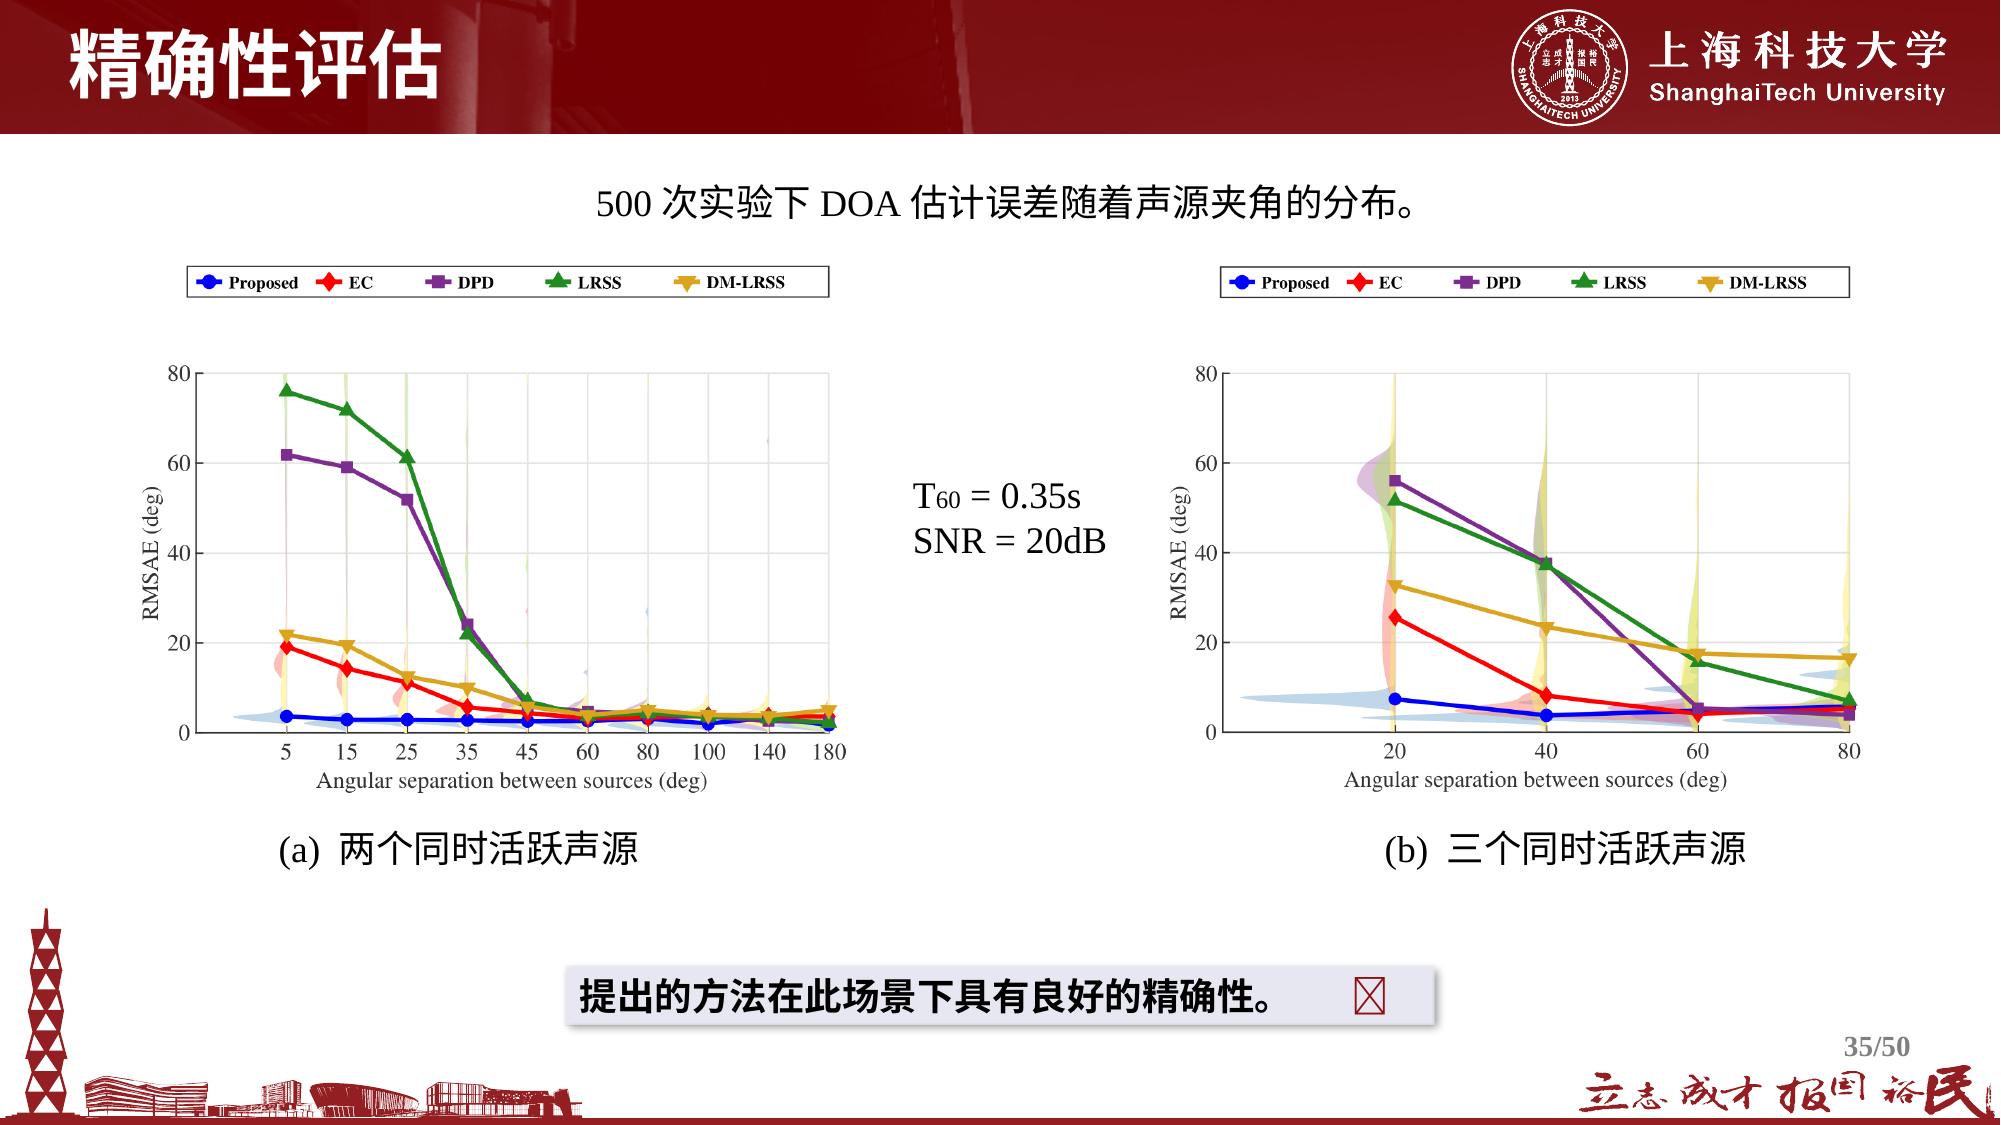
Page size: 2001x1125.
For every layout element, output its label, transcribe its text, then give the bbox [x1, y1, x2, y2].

text_box (a) 两个同时活跃声源 [263, 817, 672, 878]
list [138, 255, 848, 795]
text_box T60 = 0.35s SNR = 20dB [898, 464, 1130, 569]
text_box 500次实验下DOA估计误差随着声源夹角的分布。 [581, 171, 1419, 232]
picture [1164, 255, 1862, 795]
slide_number 35/50 [1476, 1014, 1926, 1075]
title 精确性评估 [53, 16, 1477, 121]
text_box 提出的方法在此场景下具有良好的精确性。 🙂 [567, 968, 1434, 1024]
text_box (b) 三个同时活跃声源 [1369, 817, 1765, 878]
